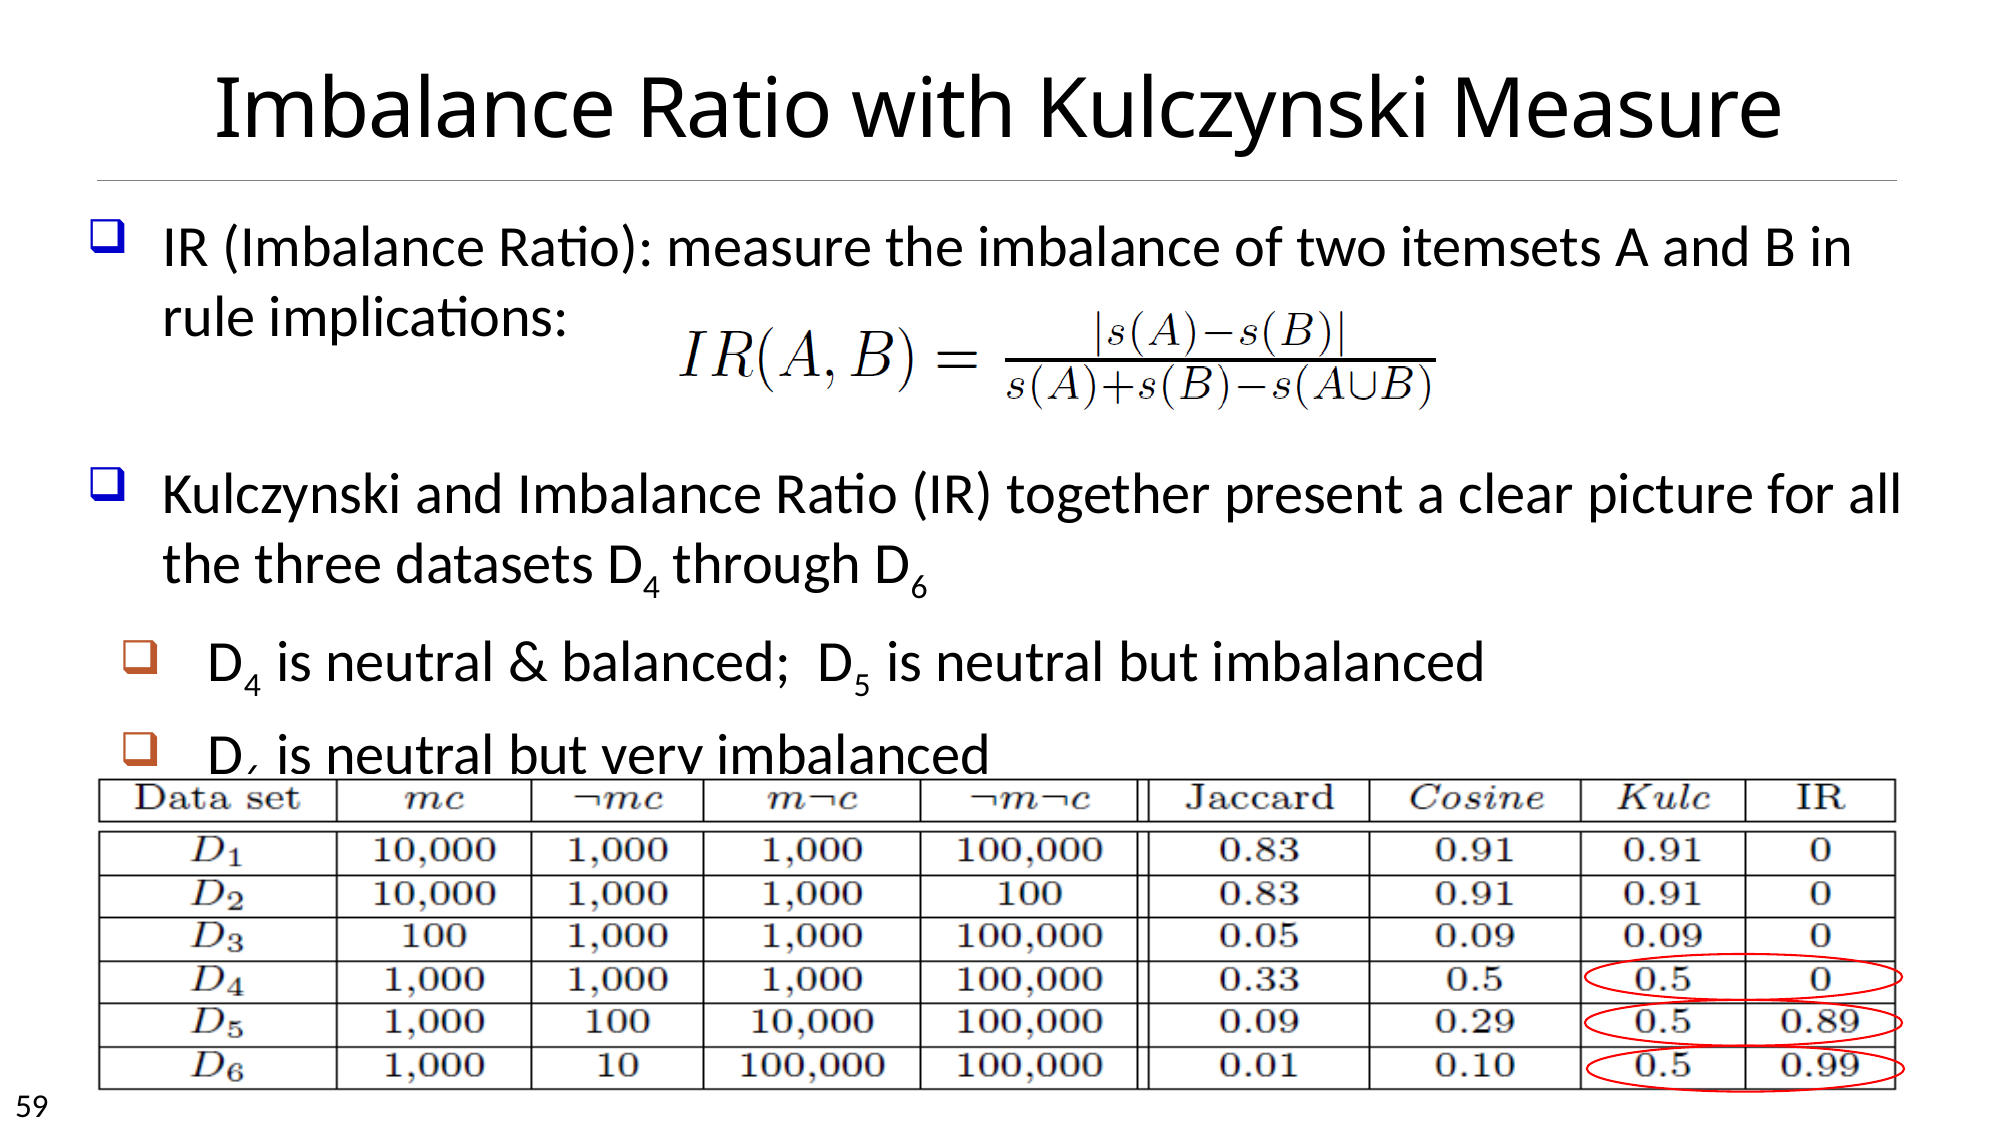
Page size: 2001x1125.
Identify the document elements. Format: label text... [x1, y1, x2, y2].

title Imbalance Ratio with Kulczynski Measure [0, 62, 2000, 163]
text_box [95, 773, 1905, 1098]
picture [679, 309, 1441, 412]
list IR (Imbalance Ratio): measure the imbalance of two itemsets A and B in rule implications: Kulczynski and Imbalance Ratio (IR) together present a clear picture for all the three datasets D4 through D6 D4 is neutral & balanced; D5 is neutral but imbalanced D6 is neutral but very imbalanced [71, 200, 1939, 788]
